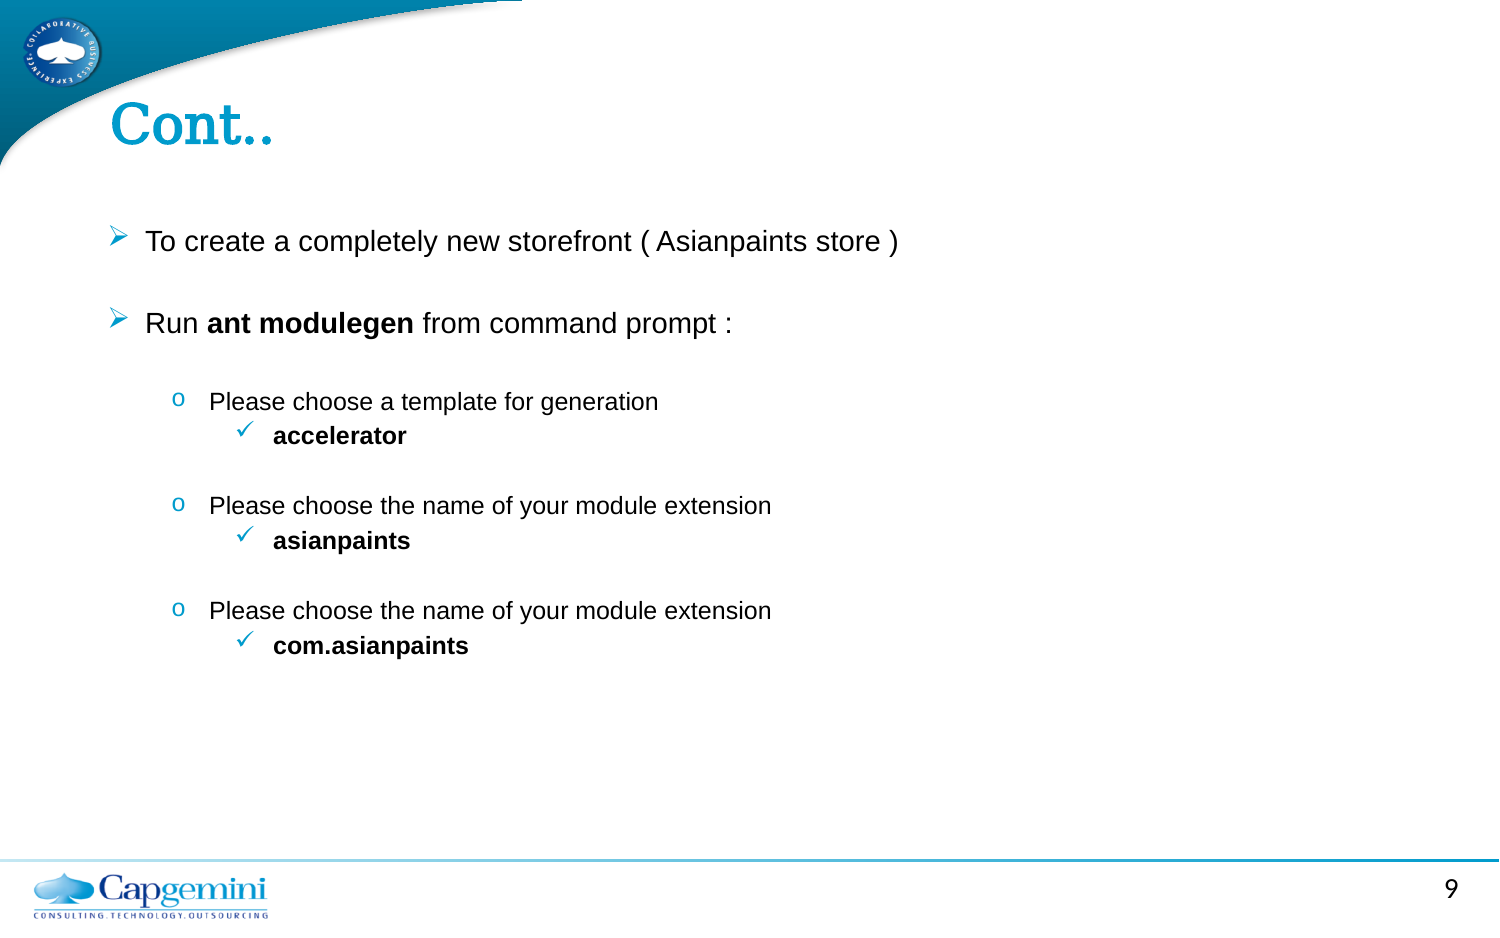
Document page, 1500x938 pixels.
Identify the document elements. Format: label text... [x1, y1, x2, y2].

title Cont.. [0, 0, 1500, 163]
text_box To create a completely new storefront ( Asianpaints store ) Run ant modulegen from command prompt : Please choose a template for generation accelerator Please choose the name of your module extension asianpaints Please choose the name of your module extension com.asianpaints [29, 161, 1447, 835]
slide_number 9 [1438, 874, 1464, 906]
picture [32, 872, 269, 919]
